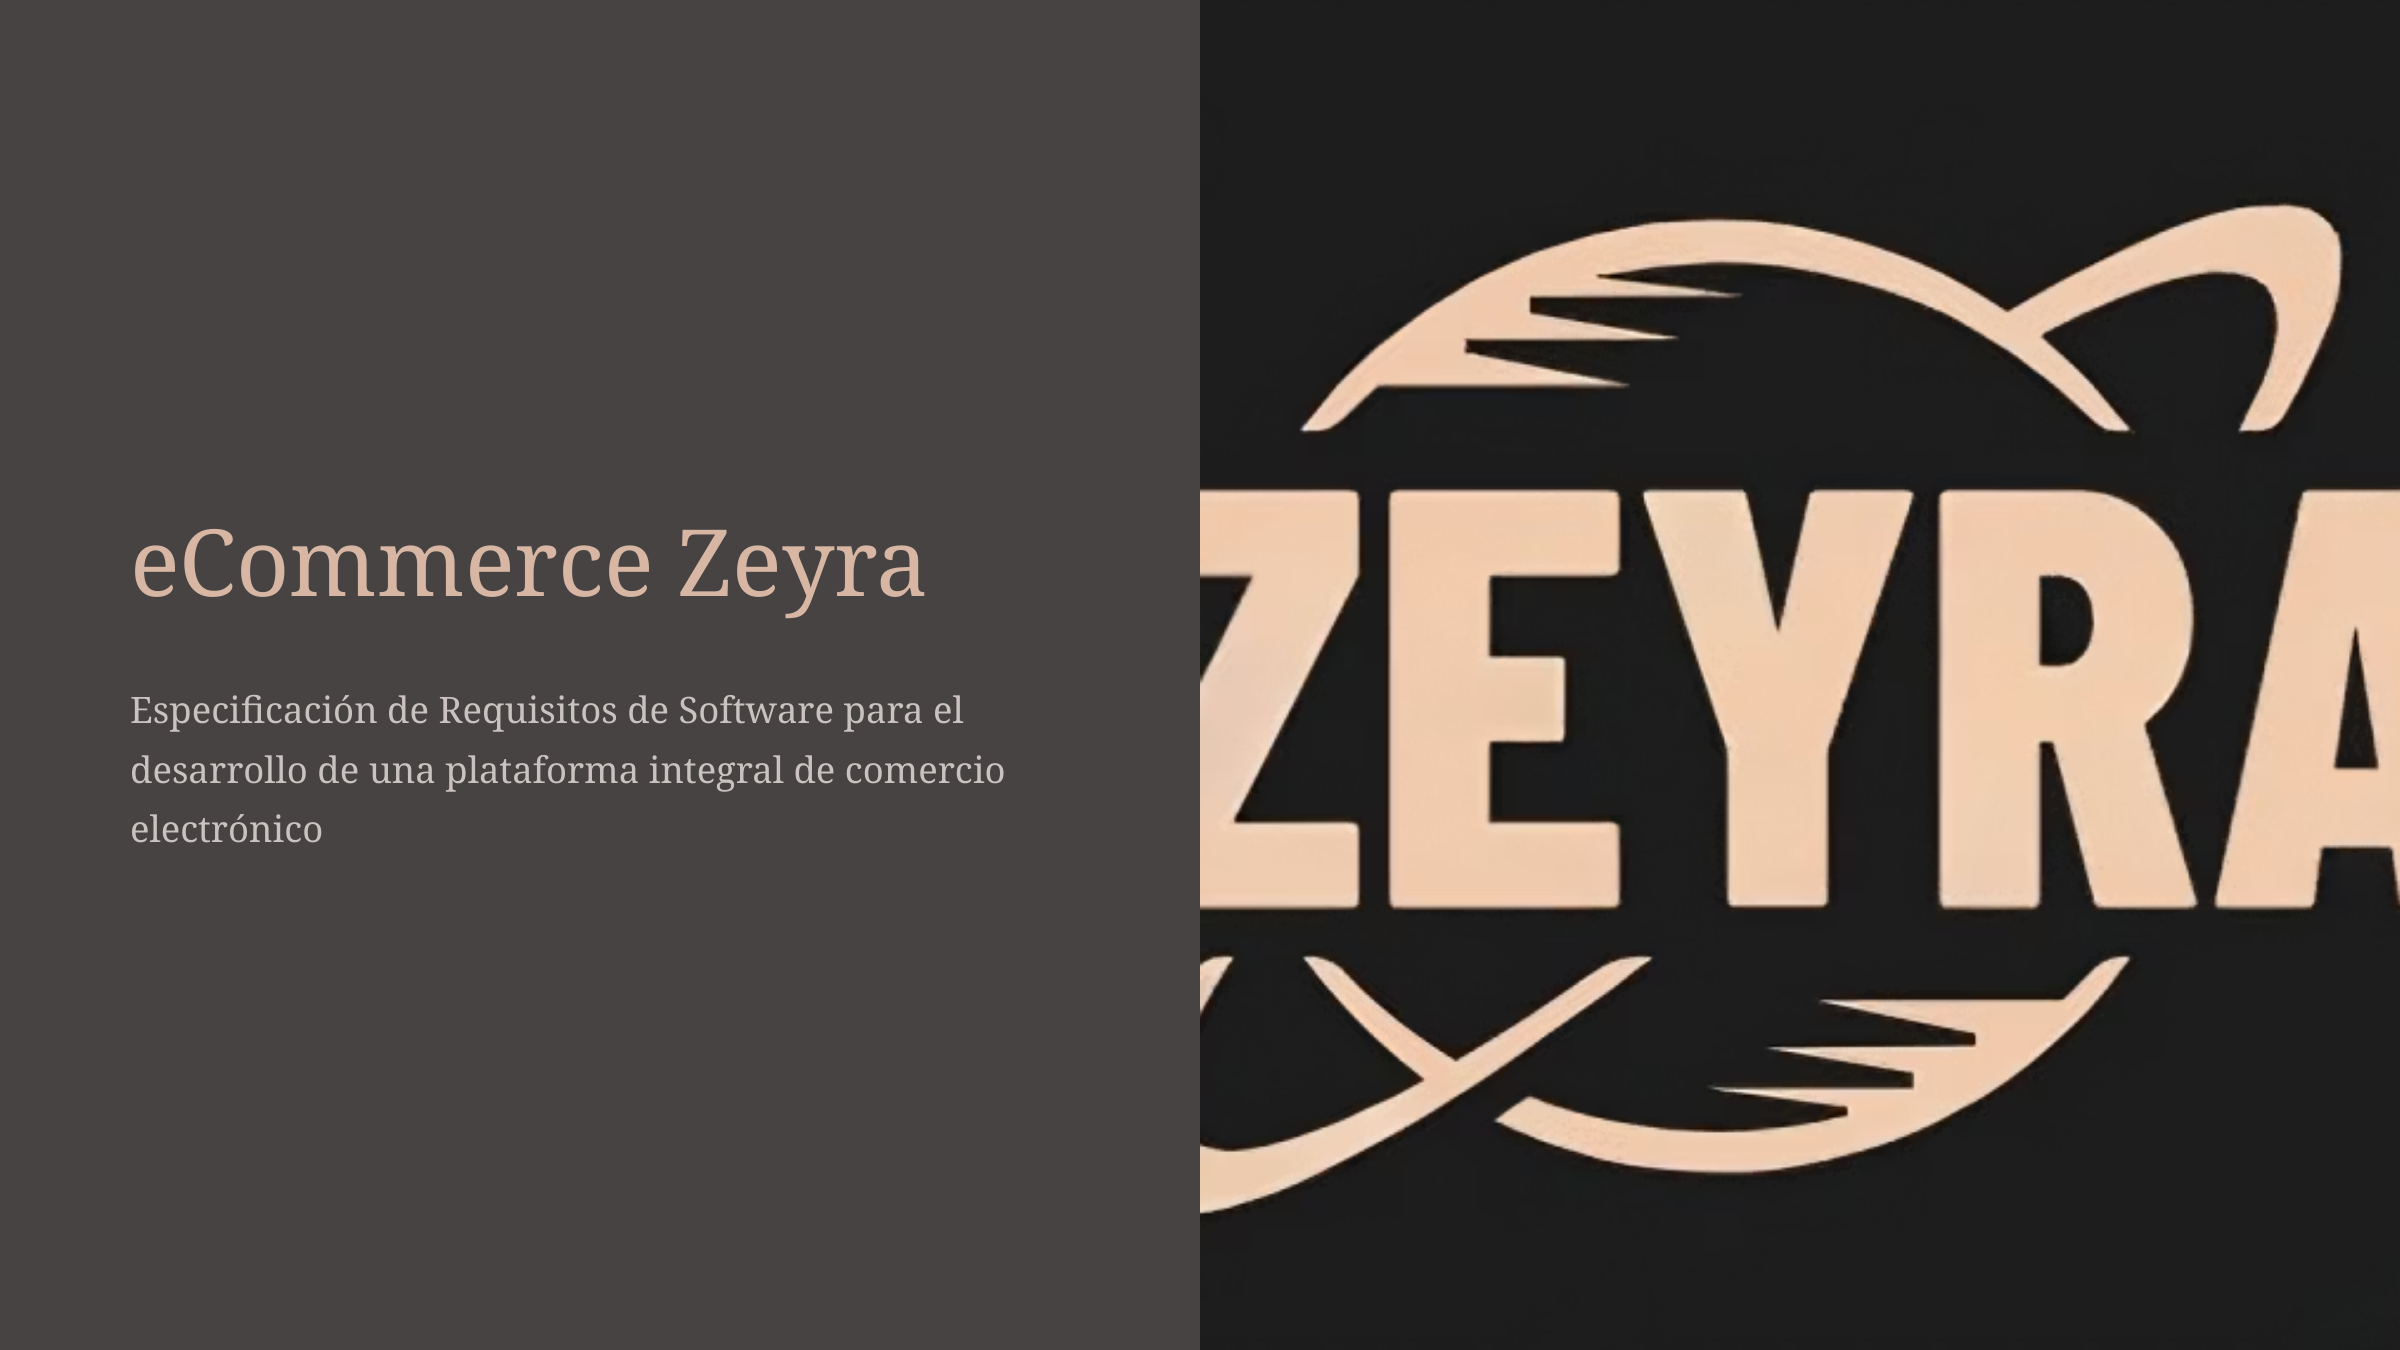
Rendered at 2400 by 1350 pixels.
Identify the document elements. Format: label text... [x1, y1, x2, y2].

text_box eCommerce Zeyra [130, 499, 1061, 616]
picture [1199, 0, 2400, 1350]
text_box Especificación de Requisitos de Software para el desarrollo de una plataforma integral de comercio electrónico [130, 671, 1070, 851]
